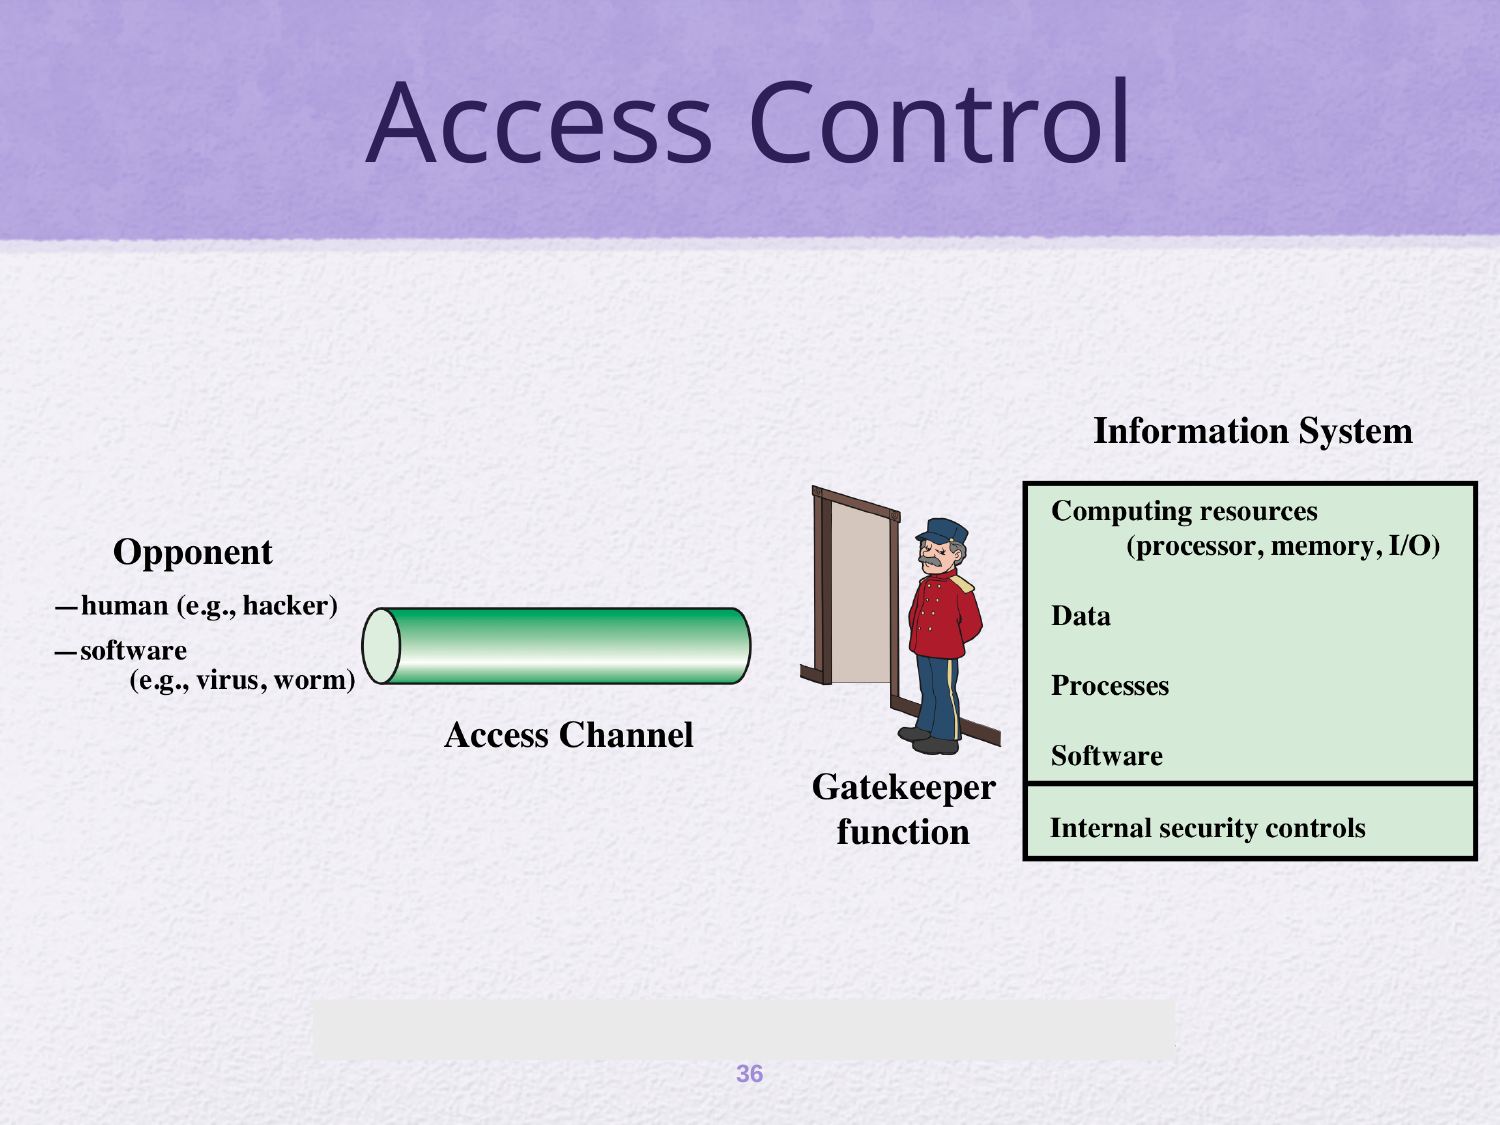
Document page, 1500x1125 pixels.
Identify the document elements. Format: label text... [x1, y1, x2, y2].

title Access Control [129, 6, 1373, 239]
picture [0, 225, 1500, 1125]
